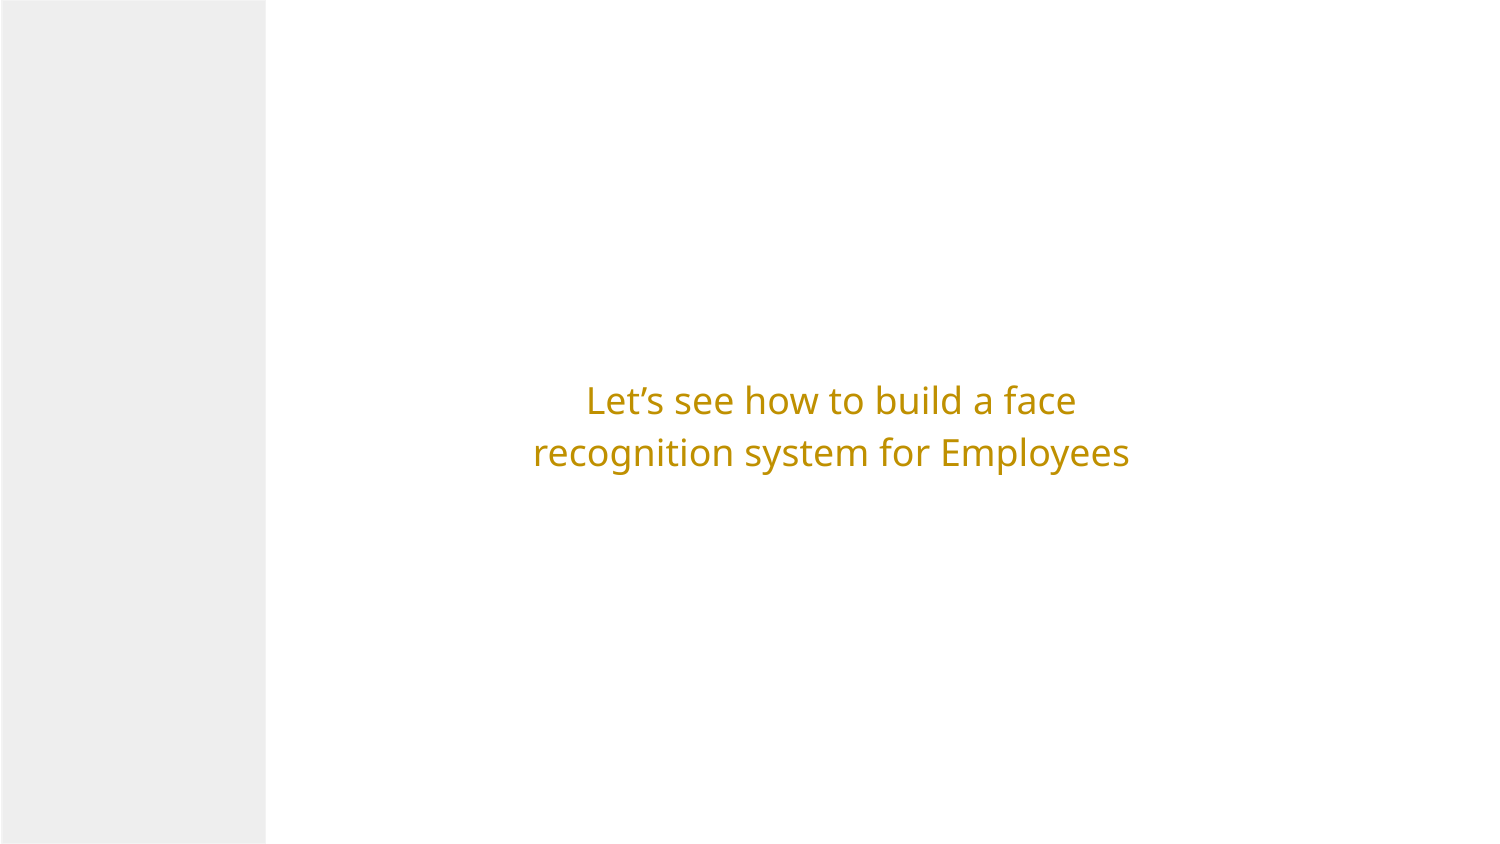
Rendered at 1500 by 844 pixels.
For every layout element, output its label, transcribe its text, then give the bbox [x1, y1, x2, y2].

text_box [2, 0, 266, 844]
text_box Let’s see how to build a face recognition system for Employees [488, 294, 1176, 550]
